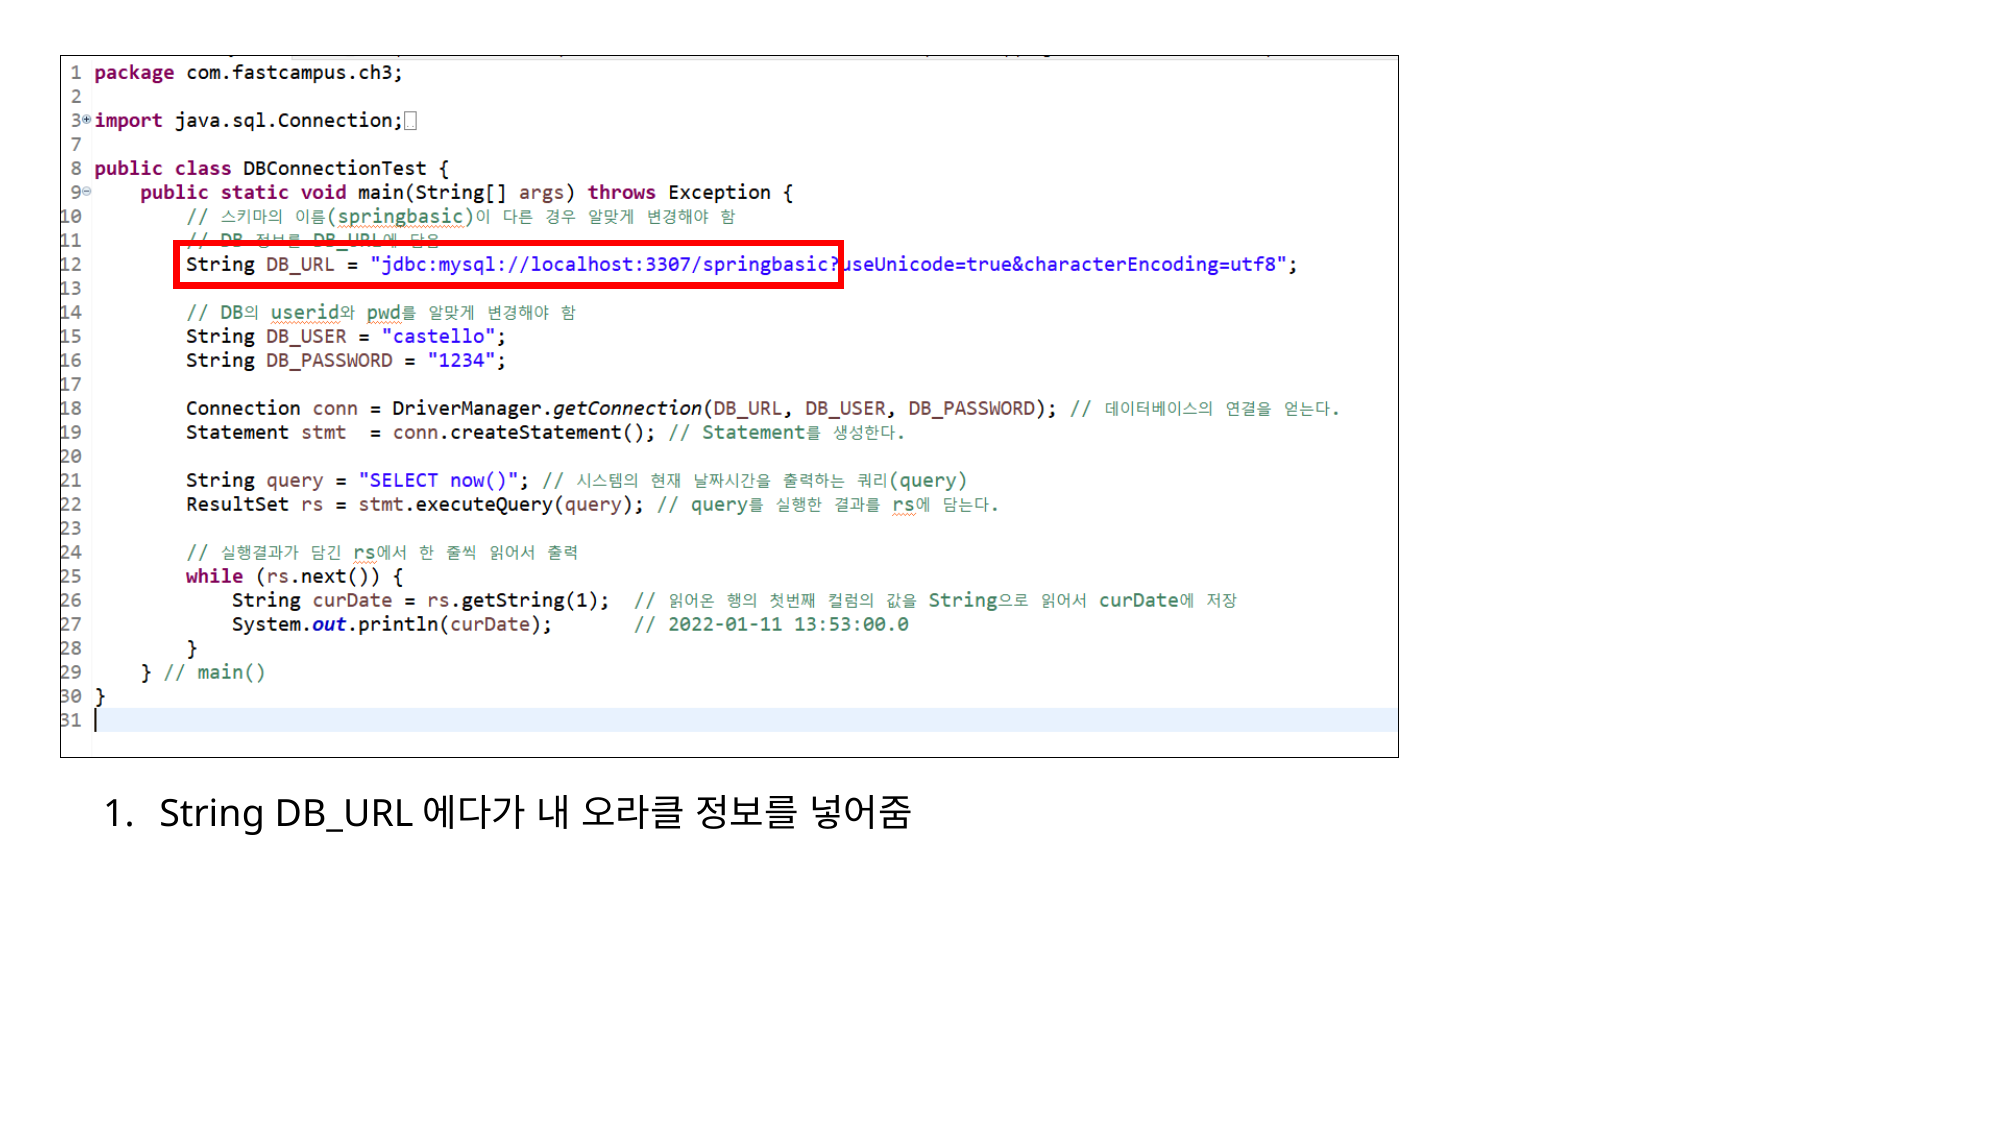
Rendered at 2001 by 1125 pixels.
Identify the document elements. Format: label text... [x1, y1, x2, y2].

text_box String DB_URL에다가 내 오라클 정보를 넣어줌 [88, 781, 929, 887]
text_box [60, 55, 1399, 758]
